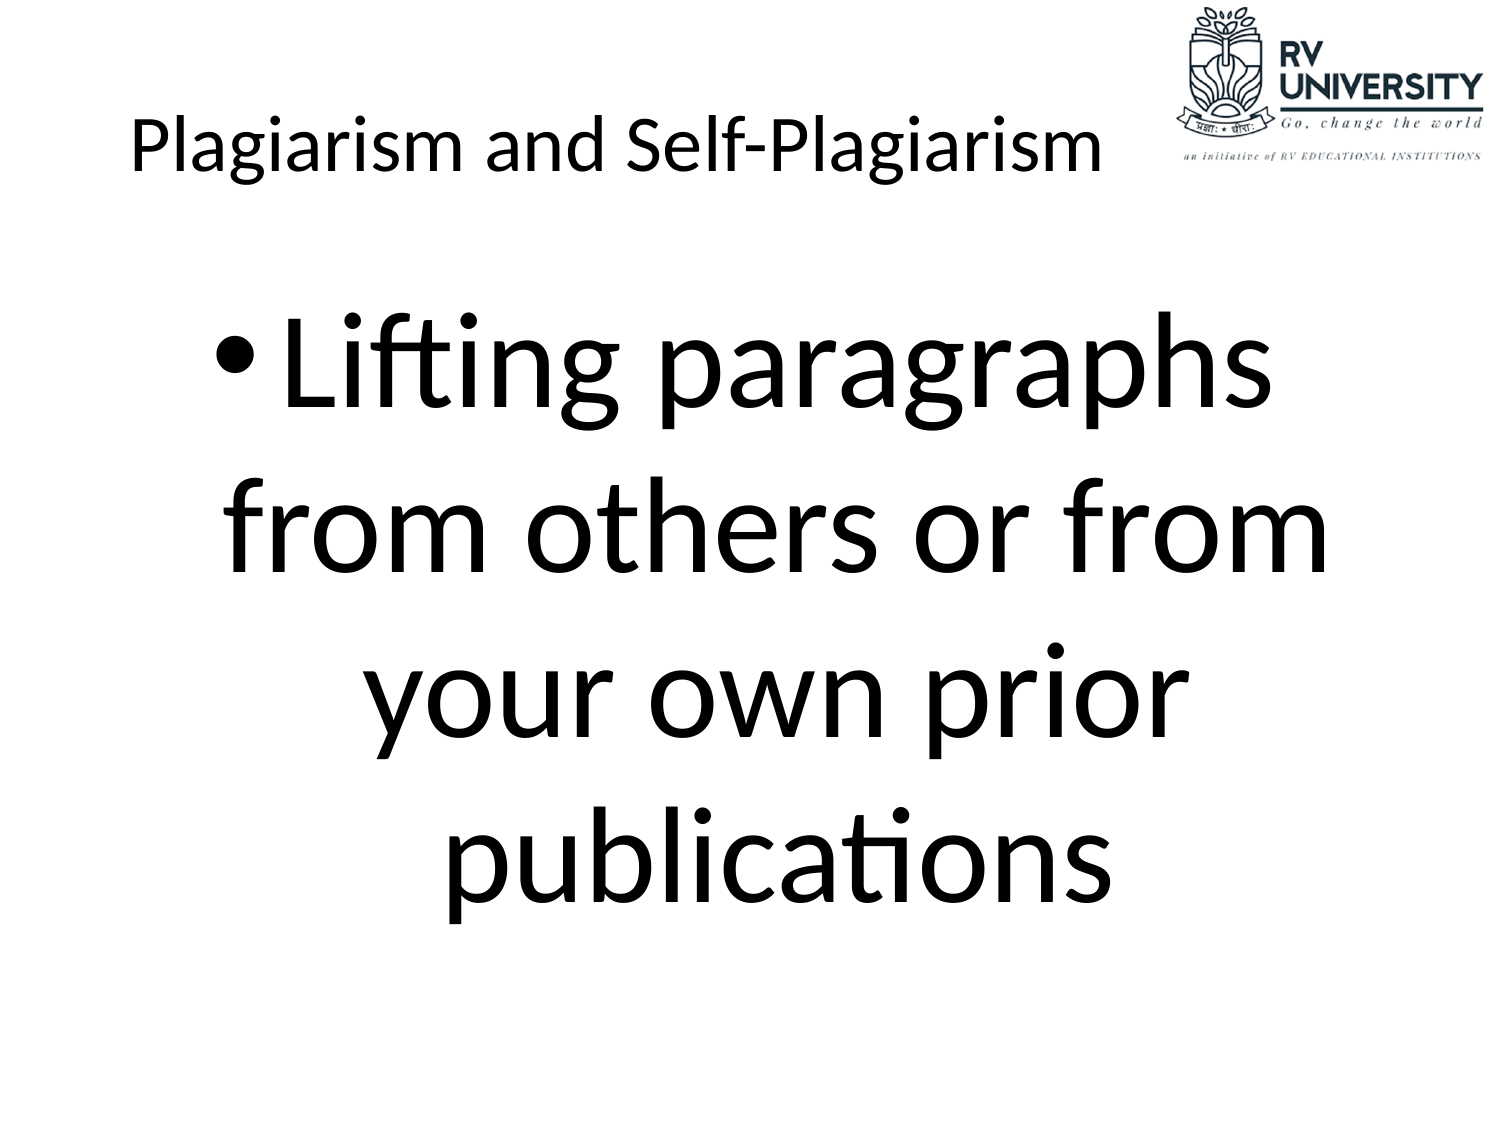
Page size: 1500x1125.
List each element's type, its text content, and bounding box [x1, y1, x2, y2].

picture [1175, 7, 1484, 161]
title Plagiarism and Self-Plagiarism [75, 45, 1162, 233]
list Lifting paragraphs from others or from your own prior publications [75, 262, 1425, 1005]
